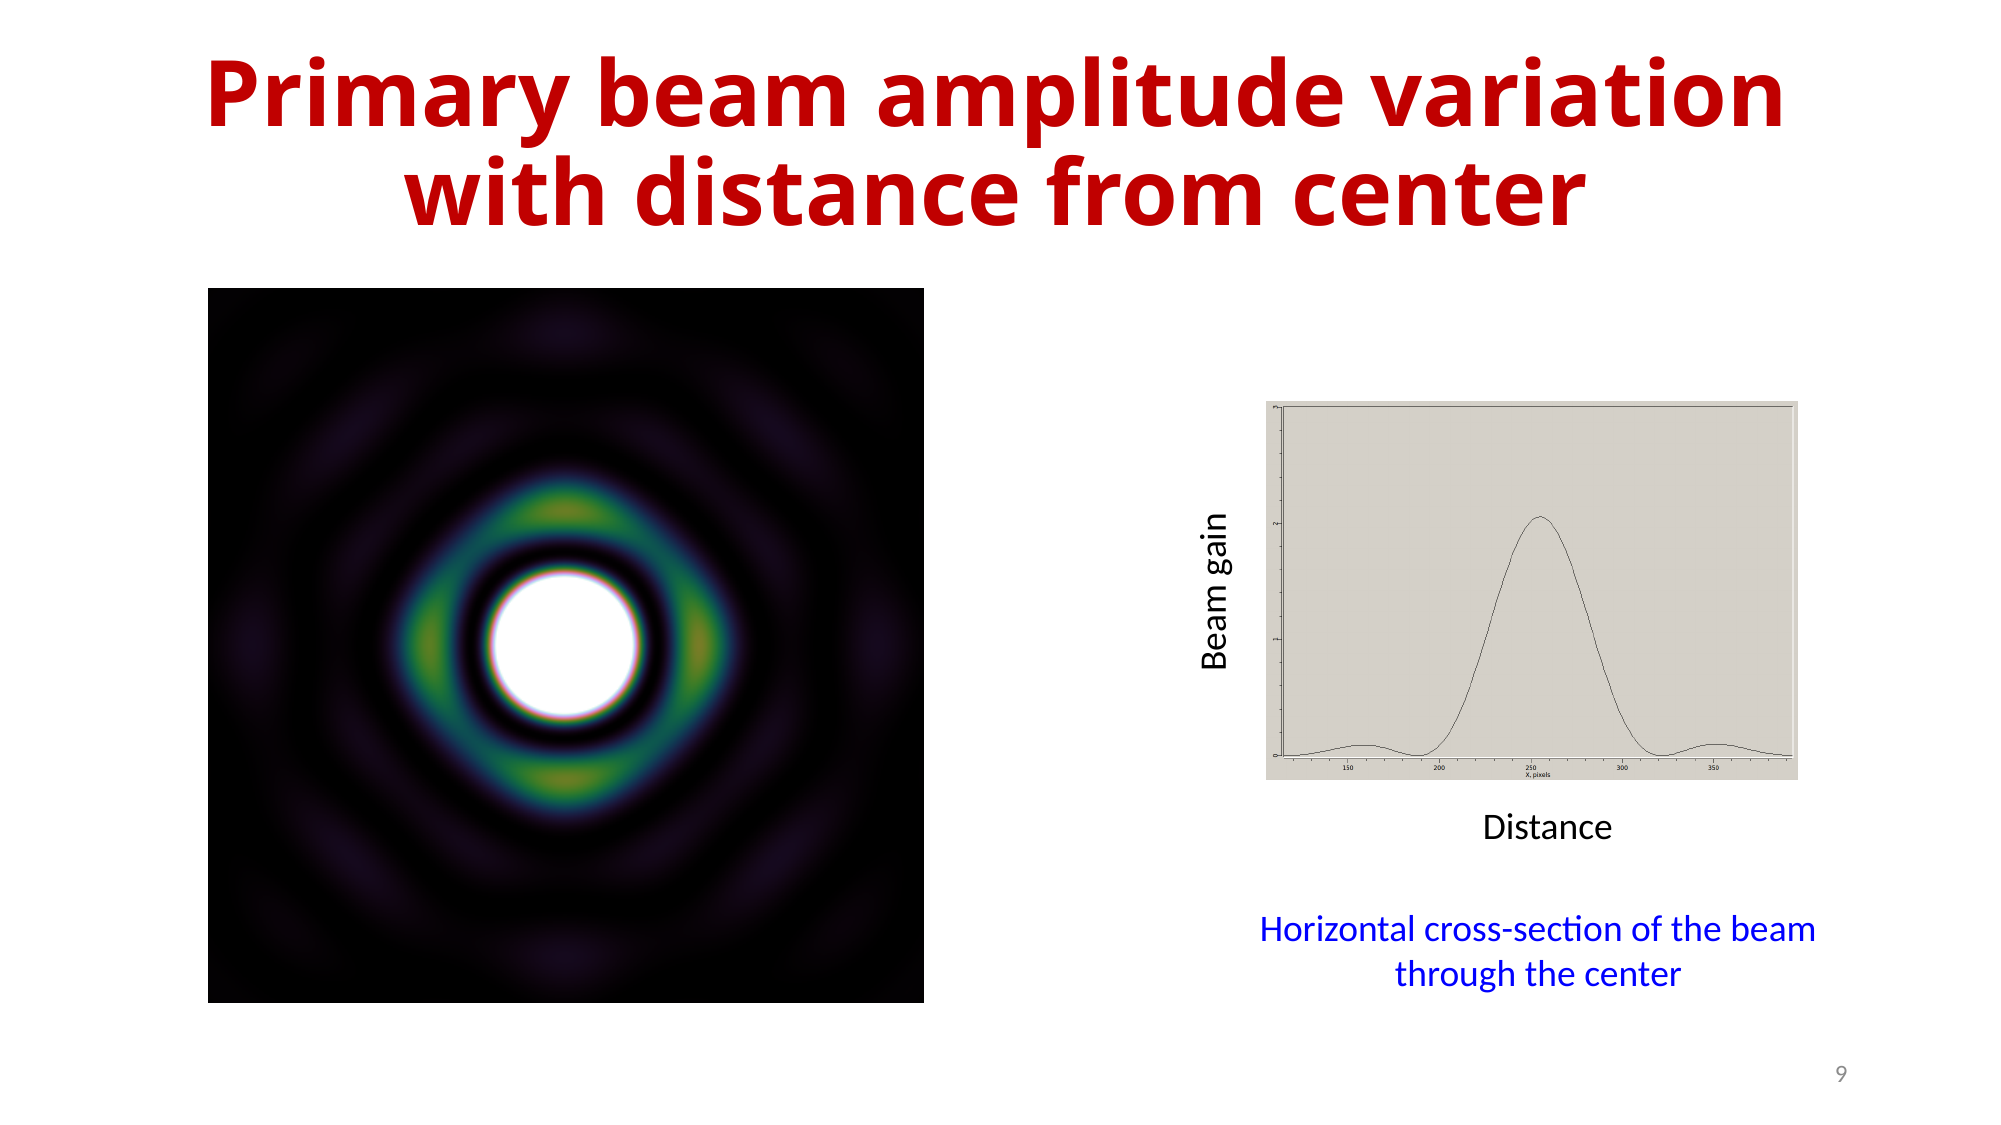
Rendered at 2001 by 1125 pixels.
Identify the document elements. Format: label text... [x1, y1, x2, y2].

title Primary beam amplitude variation with distance from center [134, 37, 1860, 255]
picture [208, 288, 924, 1003]
slide_number 9 [1412, 1042, 1863, 1103]
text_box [1180, 401, 1798, 855]
text_box Horizontal cross-section of the beam through the center [1244, 896, 1833, 1002]
